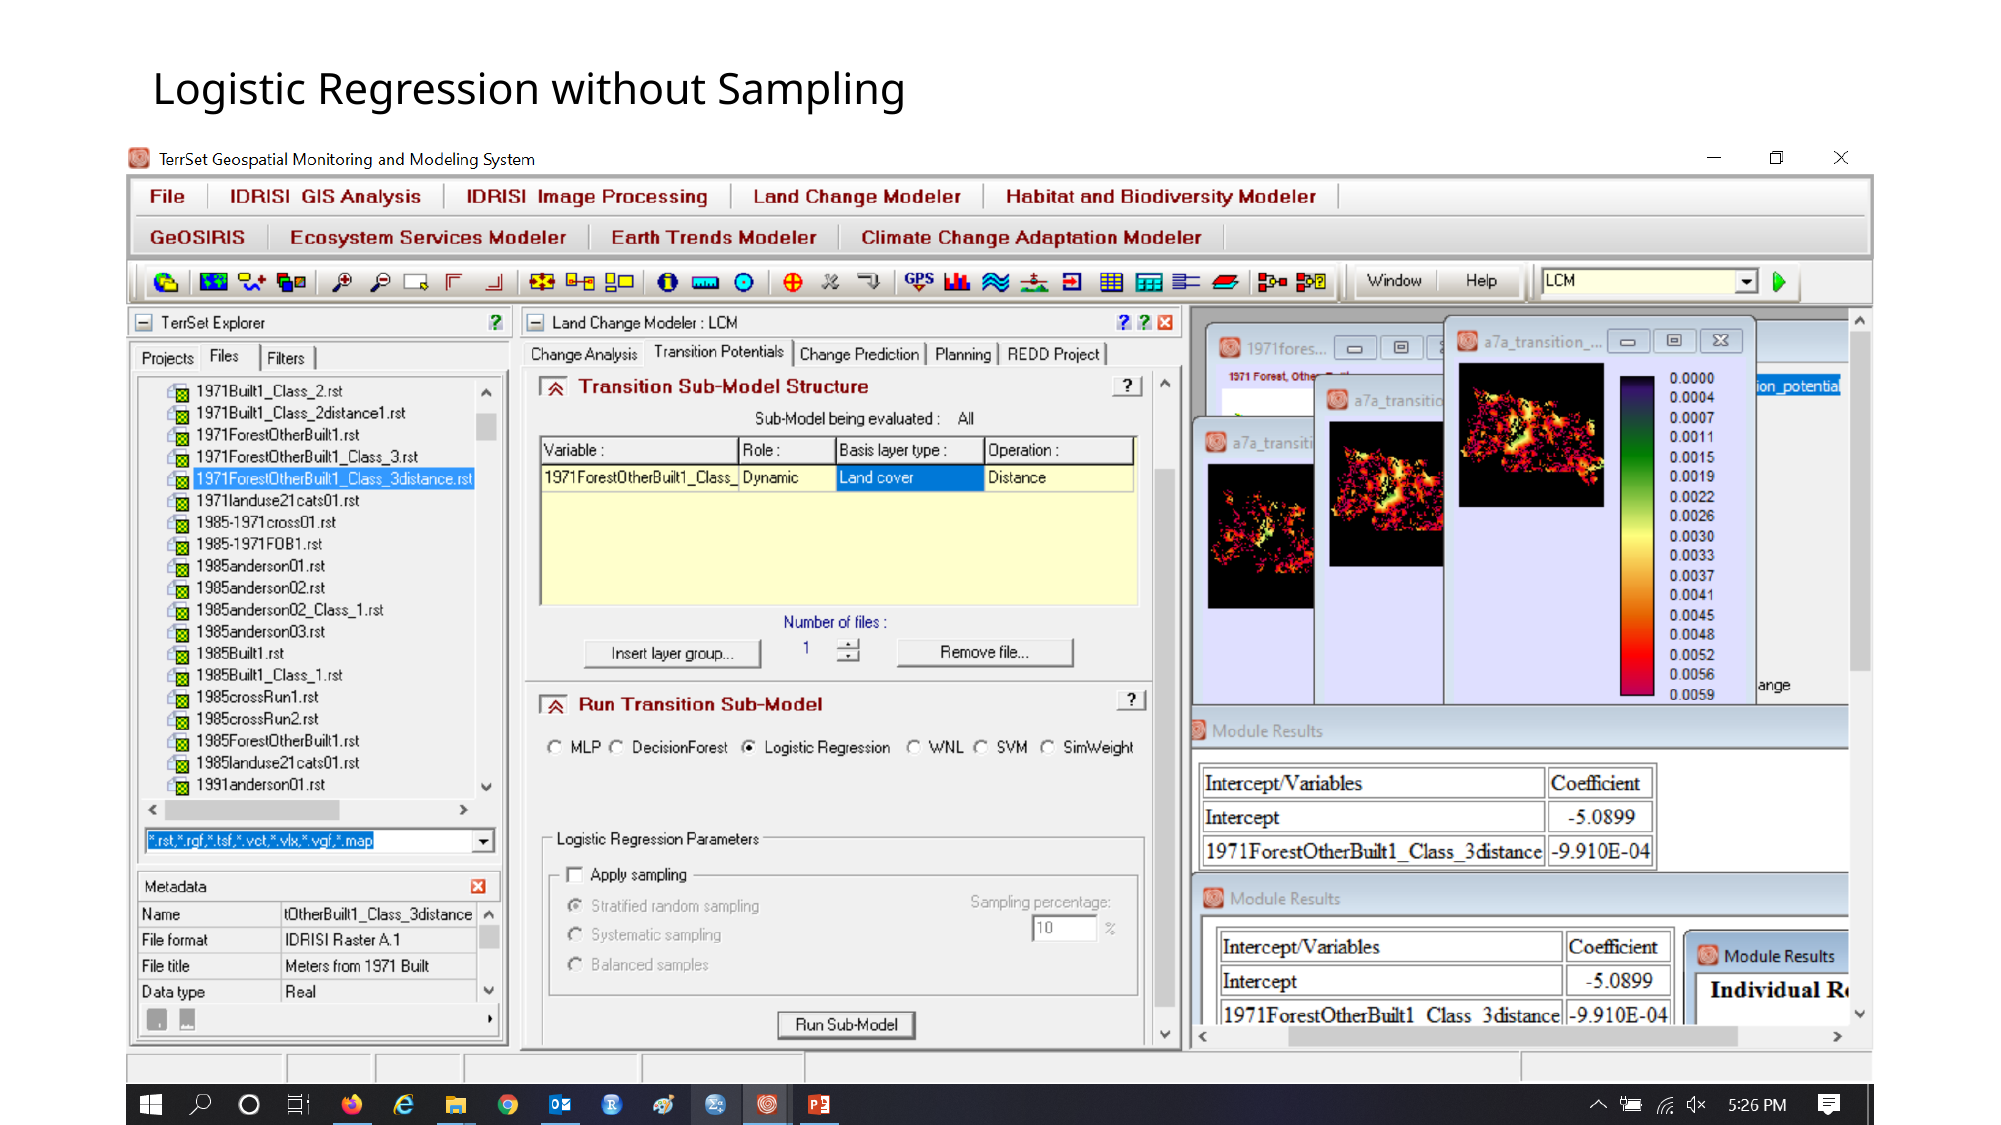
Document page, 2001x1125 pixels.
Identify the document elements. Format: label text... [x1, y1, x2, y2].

title Logistic Regression without Sampling [137, 59, 1863, 123]
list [126, 142, 1874, 1125]
